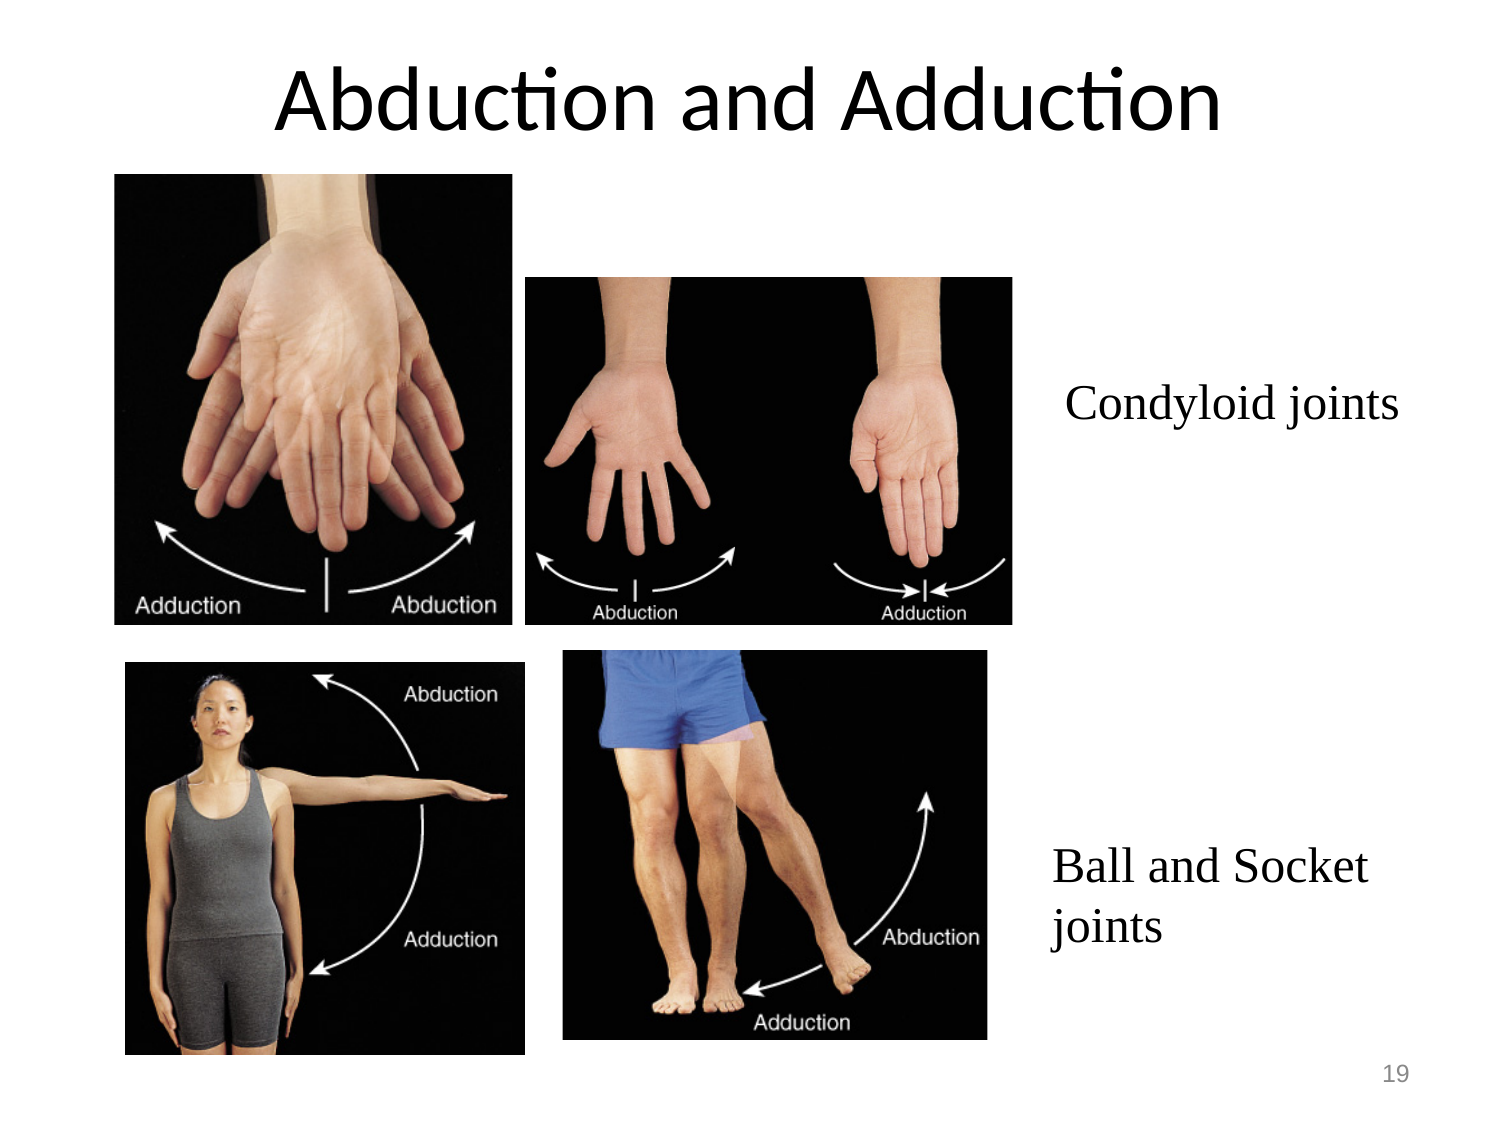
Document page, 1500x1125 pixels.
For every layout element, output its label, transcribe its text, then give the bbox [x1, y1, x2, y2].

picture [524, 277, 1013, 626]
picture [124, 662, 526, 1055]
text_box Condyloid joints [1049, 362, 1500, 438]
title Abduction and Adduction [0, 0, 1500, 188]
text_box Ball and Socket joints [1037, 824, 1500, 960]
slide_number 19 [1074, 1042, 1425, 1103]
picture [114, 174, 513, 626]
picture [562, 649, 988, 1040]
